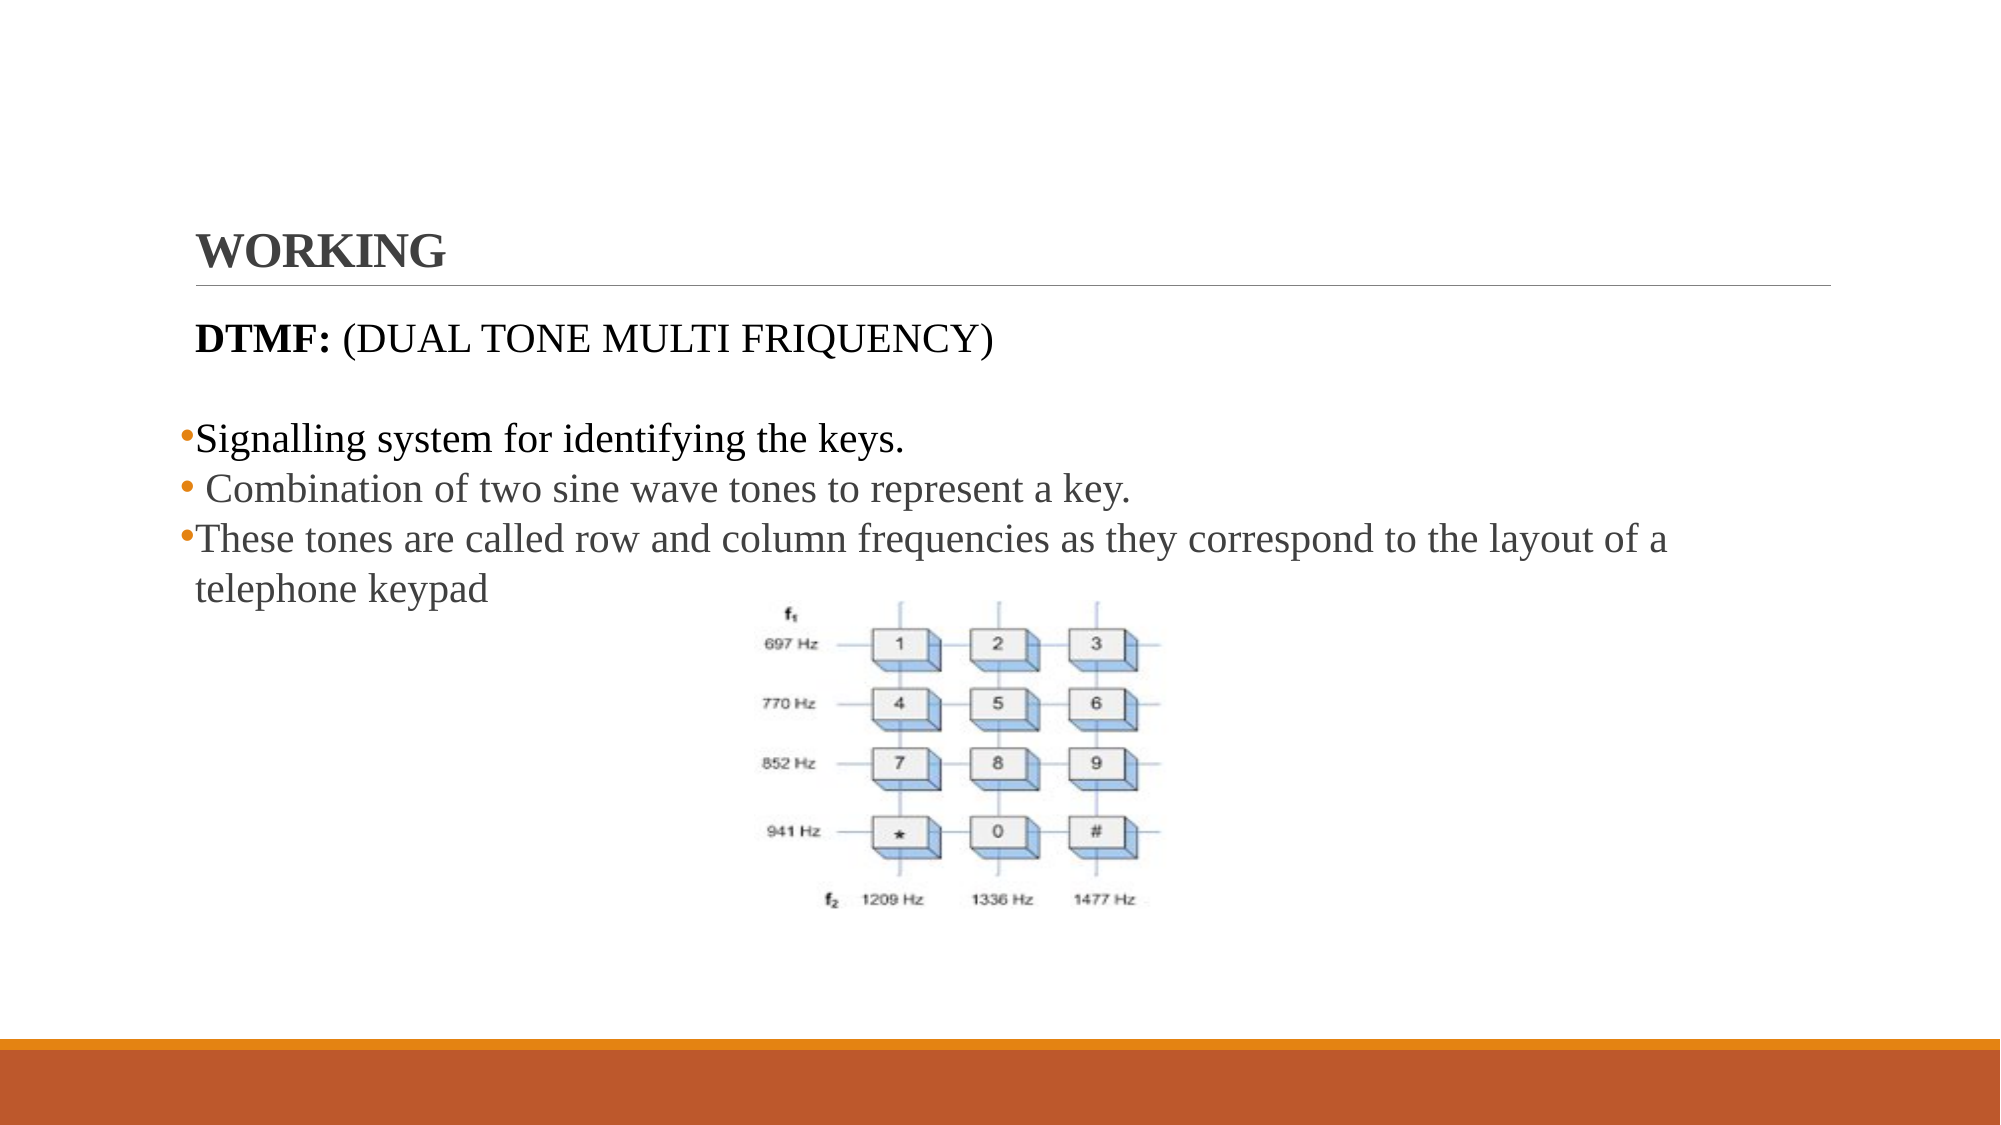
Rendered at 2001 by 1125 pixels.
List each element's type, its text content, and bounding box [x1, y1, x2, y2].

title WORKING [180, 47, 1830, 285]
list DTMF: (DUAL TONE MULTI FRIQUENCY) Signalling system for identifying the keys. Combination of two sine wave tones to represent a key. These tones are called row and column frequencies as they correspond to the layout of a telephone keypad [180, 302, 1830, 963]
picture [754, 600, 1174, 917]
